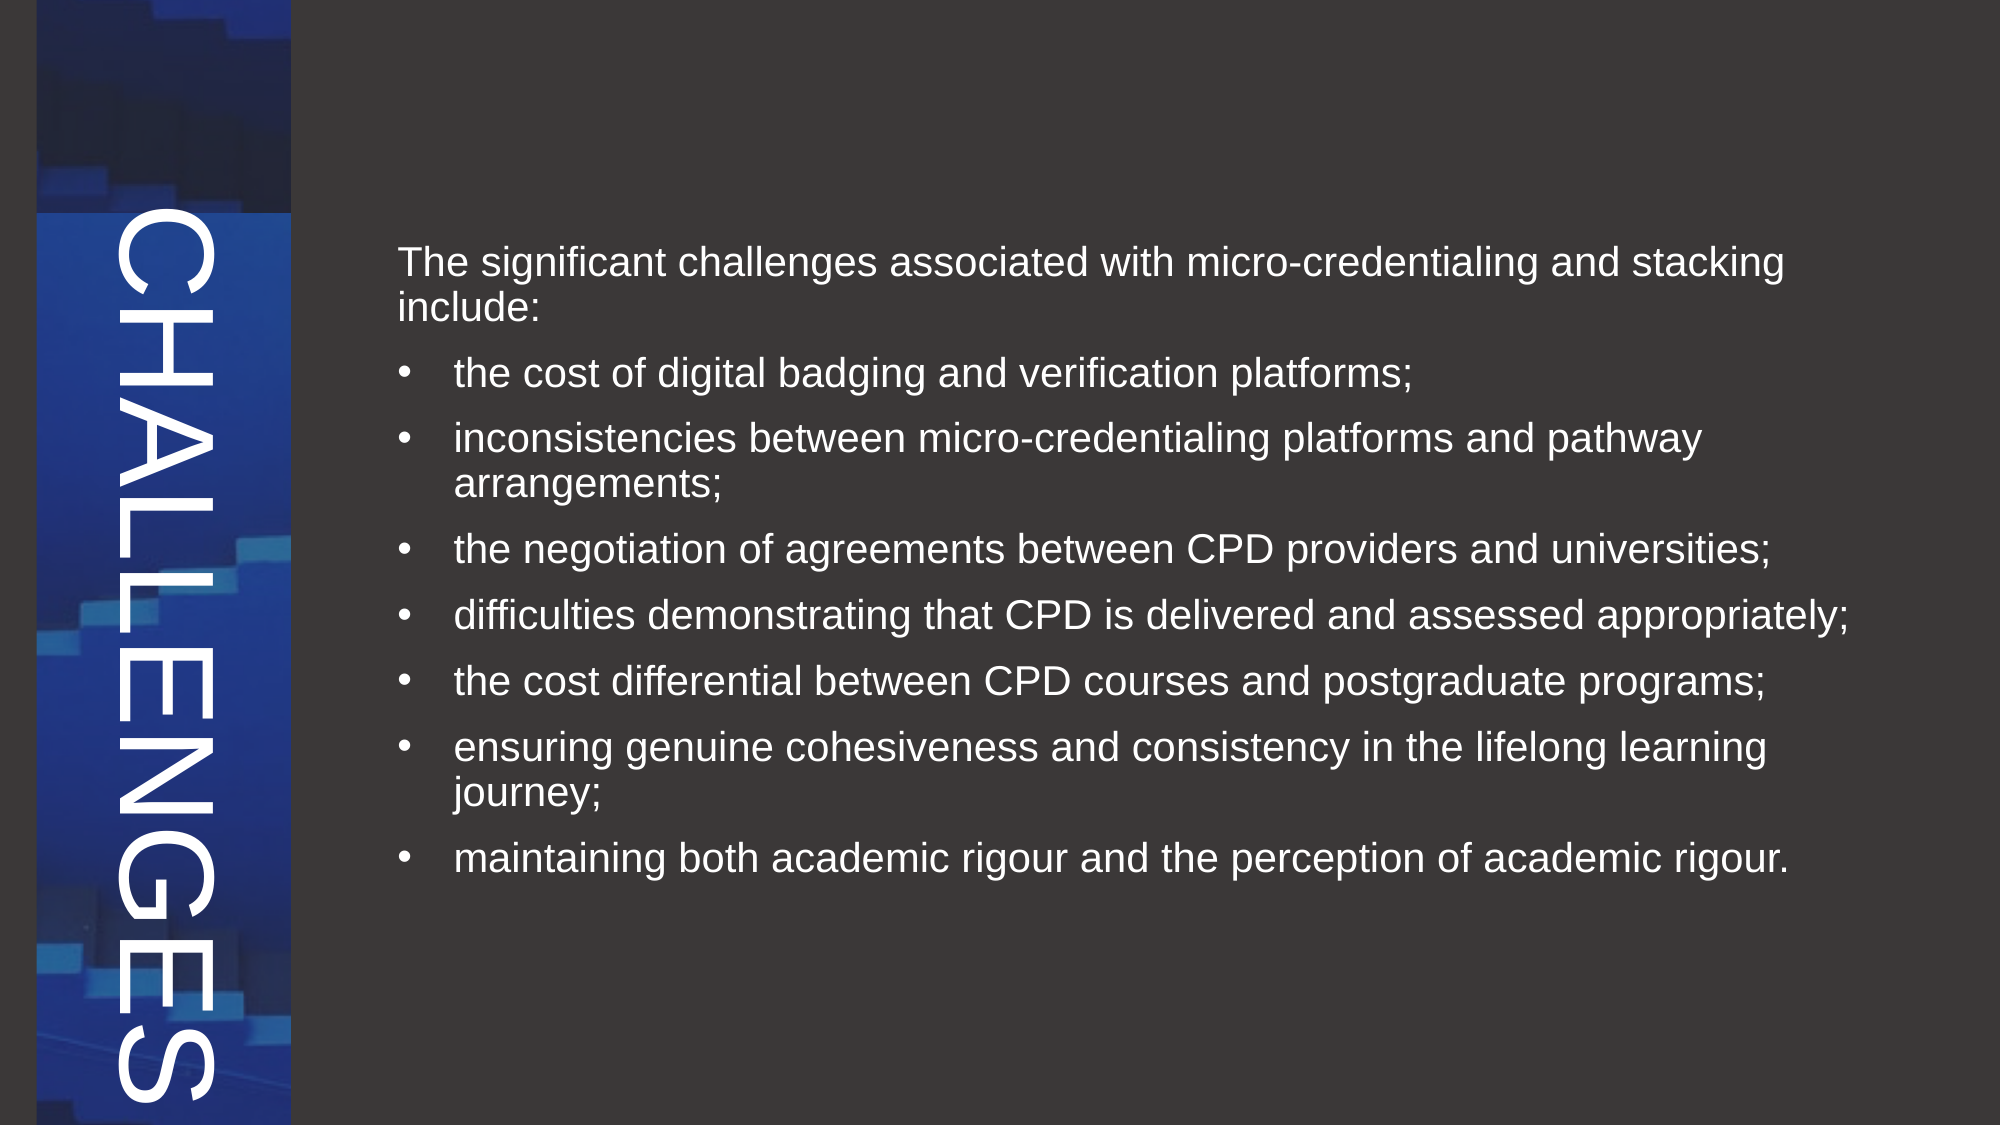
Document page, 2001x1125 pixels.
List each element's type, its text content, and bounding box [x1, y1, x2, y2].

list The significant challenges associated with micro-credentialing and stacking include: the cost of digital badging and verification platforms; inconsistencies between micro-credentialing platforms and pathway arrangements; the negotiation of agreements between CPD providers and universities; difficulties demonstrating that CPD is delivered and assessed appropriately; the cost differential between CPD courses and postgraduate programs; ensuring genuine cohesiveness and consistency in the lifelong learning journey; maintaining both academic rigour and the perception of academic rigour. [382, 69, 1903, 1053]
title CHALLENGES [36, 0, 291, 1125]
